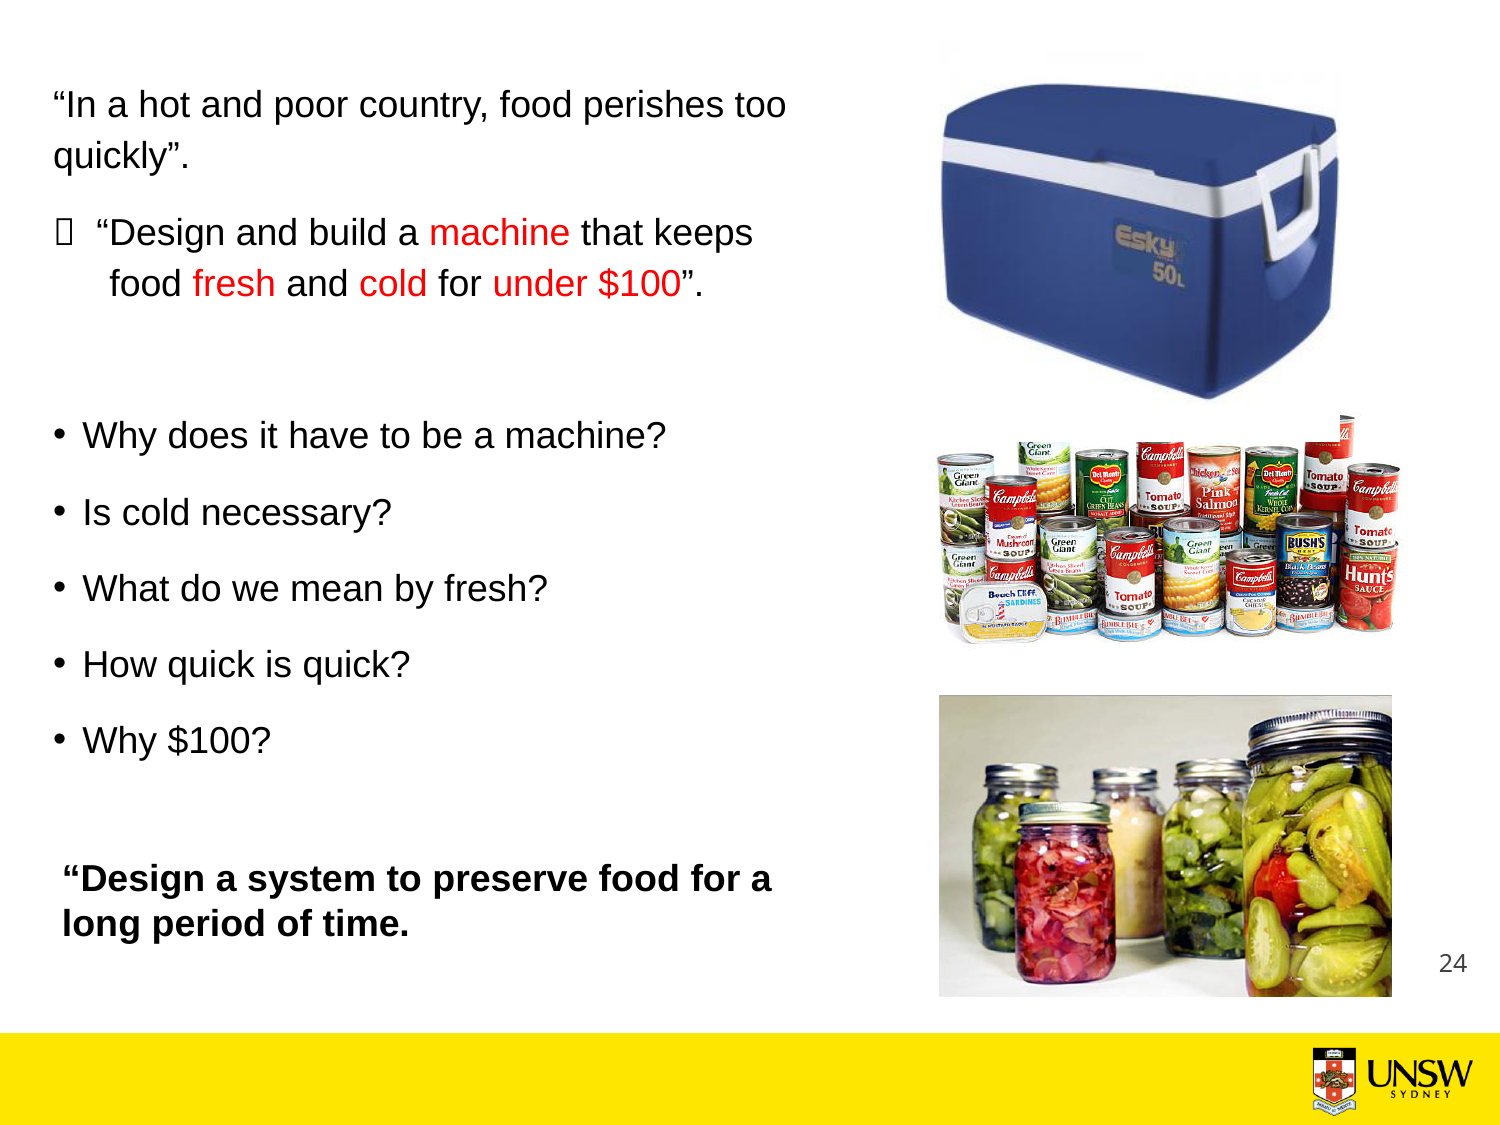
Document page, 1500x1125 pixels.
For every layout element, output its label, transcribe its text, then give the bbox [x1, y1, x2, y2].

list “In a hot and poor country, food perishes too quickly”.  “Design and build a machine that keeps food fresh and cold for under $100”. Why does it have to be a machine? Is cold necessary? What do we mean by fresh? How quick is quick? Why $100? [53, 59, 833, 882]
text_box “Design a system to preserve food for a long period of time. [47, 846, 798, 951]
picture [0, 0, 1500, 1125]
